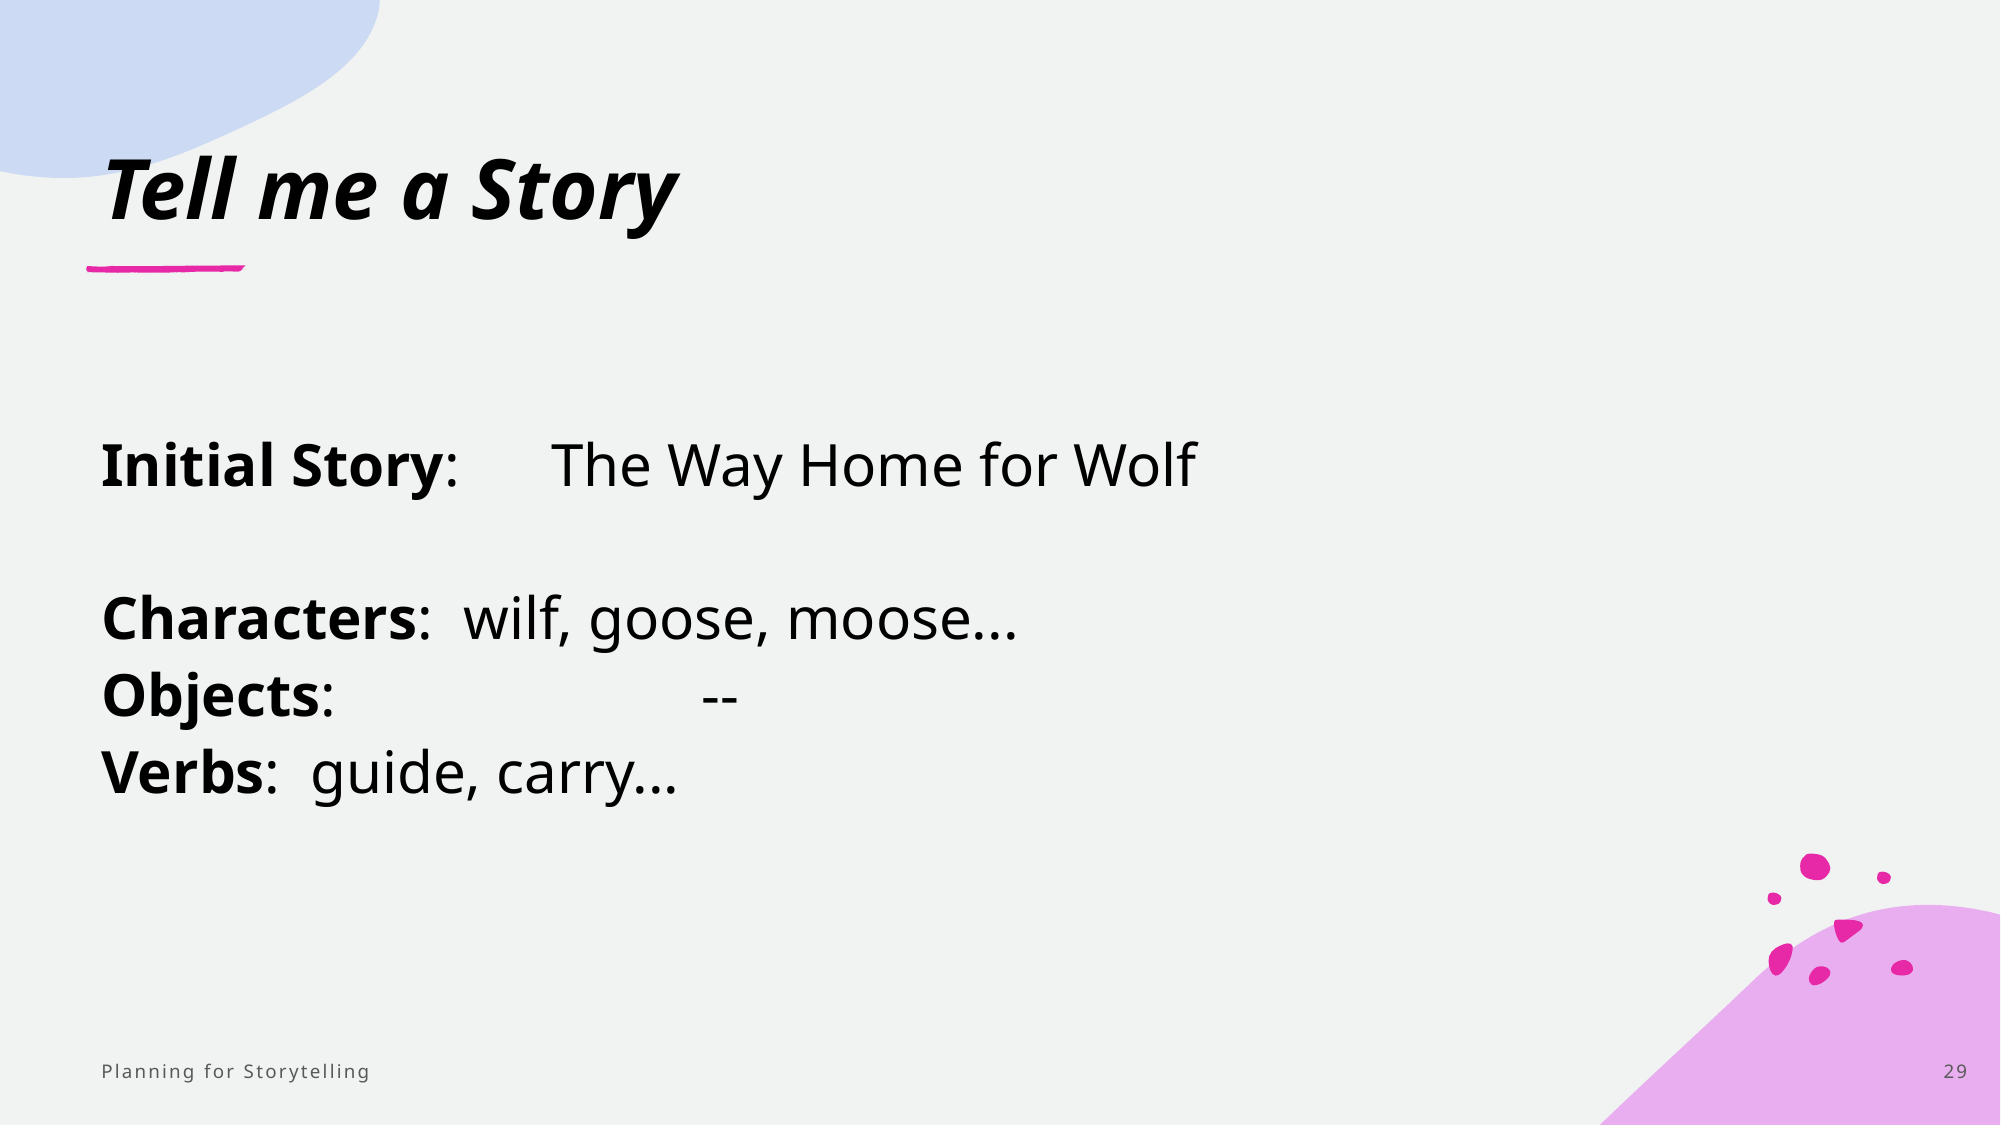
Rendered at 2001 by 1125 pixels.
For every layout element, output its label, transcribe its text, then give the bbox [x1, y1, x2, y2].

slide_number 29 [1911, 1042, 1999, 1103]
footer Planning for Storytelling [86, 1042, 653, 1103]
list Initial Story: The Way Home for Wolf Characters: wilf, goose, moose... Objects: -- Verbs: guide, carry... [86, 413, 1936, 996]
title Tell me a Story [86, 144, 1740, 244]
